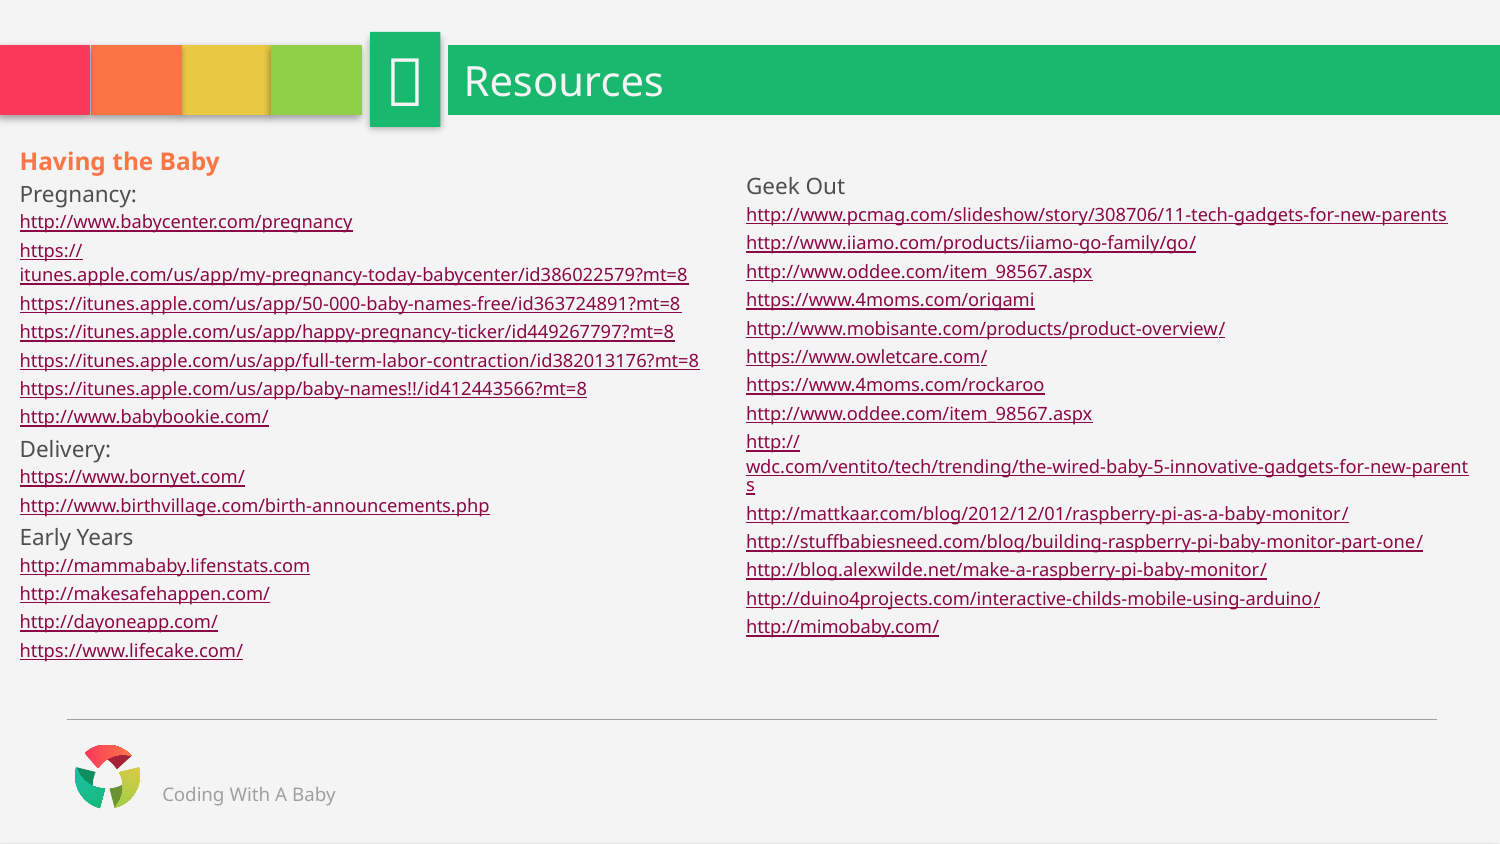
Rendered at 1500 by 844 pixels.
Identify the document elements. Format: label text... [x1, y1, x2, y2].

text_box [183, 45, 268, 115]
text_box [361, 31, 450, 129]
list Having the Baby Pregnancy: http://www.babycenter.com/pregnancy https://itunes.apple.com/us/app/my-pregnancy-today-babycenter/id386022579?mt=8 https://itunes.apple.com/us/app/50-000-baby-names-free/id363724891?mt=8 https://itunes.apple.com/us/app/happy-pregnancy-ticker/id449267797?mt=8 https://itunes.apple.com/us/app/full-term-labor-contraction/id382013176?mt=8 https://itunes.apple.com/us/app/baby-names!!/id412443566?mt=8 http://www.babybookie.com/ Delivery: https://www.bornyet.com/ http://www.birthvillage.com/birth-announcements.php Early Years http://mammababy.lifenstats.com http://makesafehappen.com/ http://dayoneapp.com/ https://www.lifecake.com/ Geek Out http://www.pcmag.com/slideshow/story/308706/11-tech-gadgets-for-new-parents http://www.iiamo.com/products/iiamo-go-family/go/ http://www.oddee.com/item_98567.aspx https://www.4moms.com/origami http://www.mobisante.com/products/product-overview/ https://www.owletcare.com/ https://www.4moms.com/rockaroo http://www.oddee.com/item_98567.aspx http://wdc.com/ventito/tech/trending/the-wired-baby-5-innovative-gadgets-for-new-parents http://mattkaar.com/blog/2012/12/01/raspberry-pi-as-a-baby-monitor/ http://stuffbabiesneed.com/blog/building-raspberry-pi-baby-monitor-part-one/ http://blog.alexwilde.net/make-a-raspberry-pi-baby-monitor/ http://duino4projects.com/interactive-childs-mobile-using-arduino/ http://mimobaby.com/ [4, 138, 1488, 680]
text_box [91, 45, 182, 115]
text_box [0, 45, 90, 115]
text_box [271, 45, 356, 115]
title Resources [455, 45, 1500, 115]
